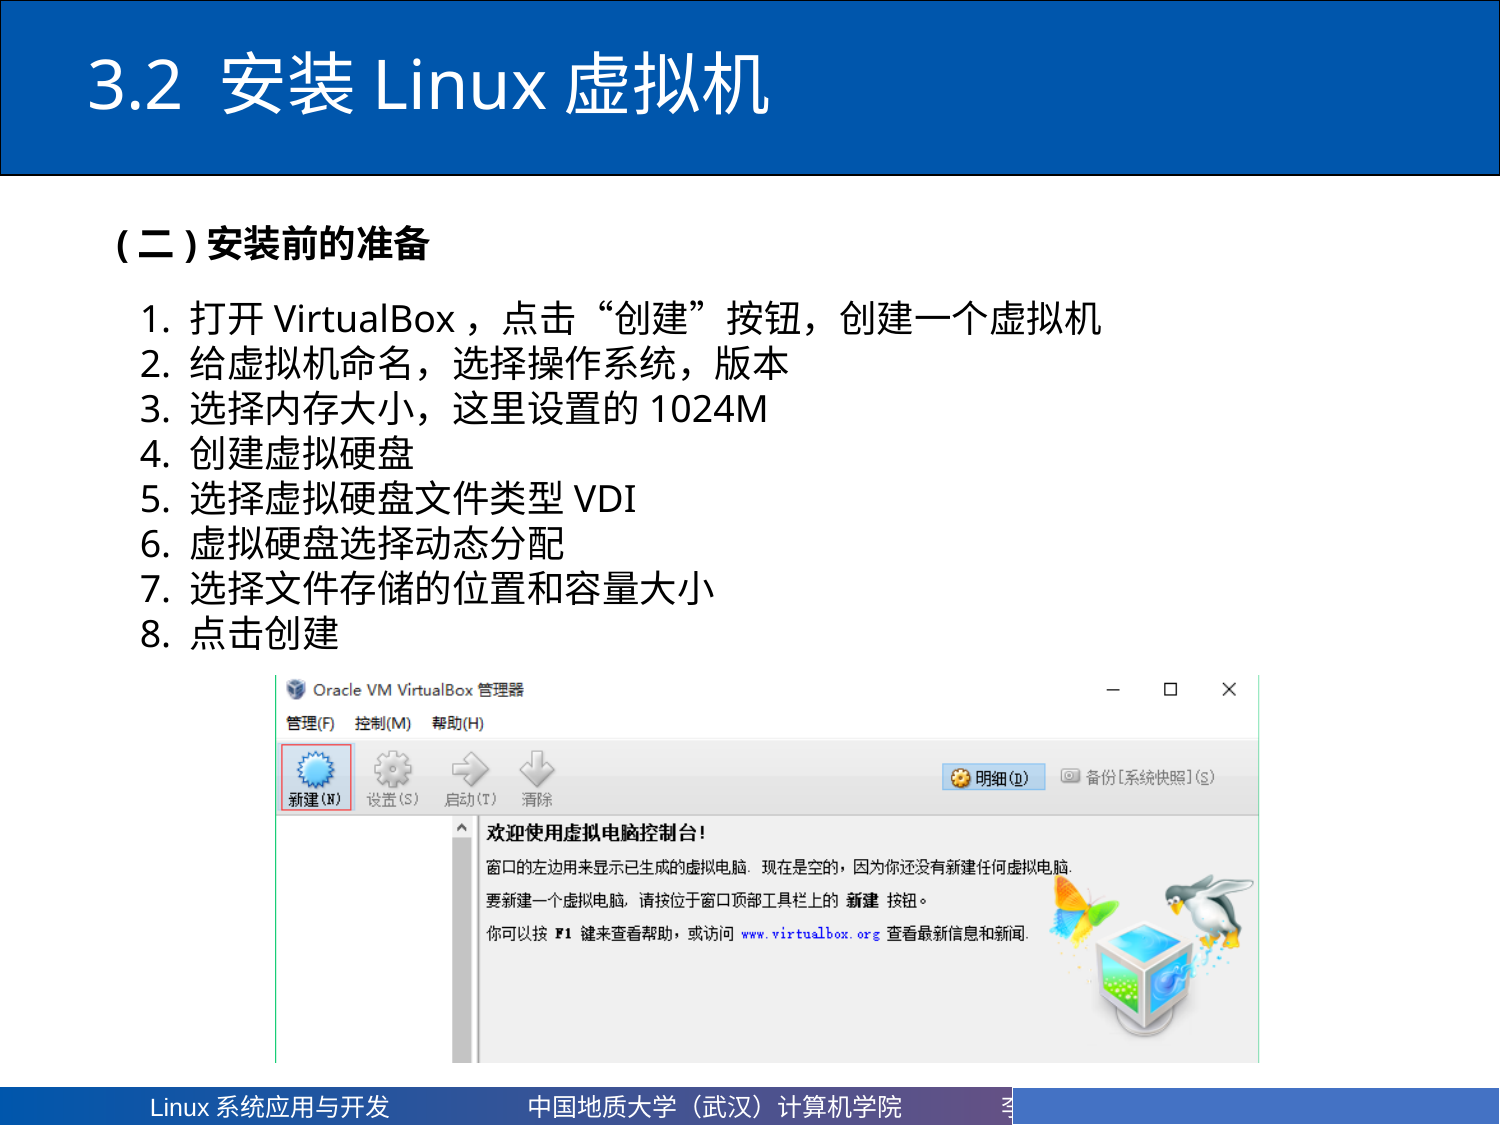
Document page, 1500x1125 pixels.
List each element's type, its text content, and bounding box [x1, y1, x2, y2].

text_box (二)安装前的准备 [101, 212, 446, 273]
title 3.2 安装Linux虚拟机 [0, 12, 1313, 163]
picture [274, 674, 1260, 1063]
text_box 1. 打开VirtualBox，点击“创建”按钮，创建一个虚拟机 2. 给虚拟机命名，选择操作系统，版本 3. 选择内存大小，这里设置的1024M 4. 创建虚拟硬盘 5. 选择虚拟硬盘文件类型VDI 6. 虚拟硬盘选择动态分配 7. 选择文件存储的位置和容量大小 8. 点击创建 [124, 287, 1388, 708]
